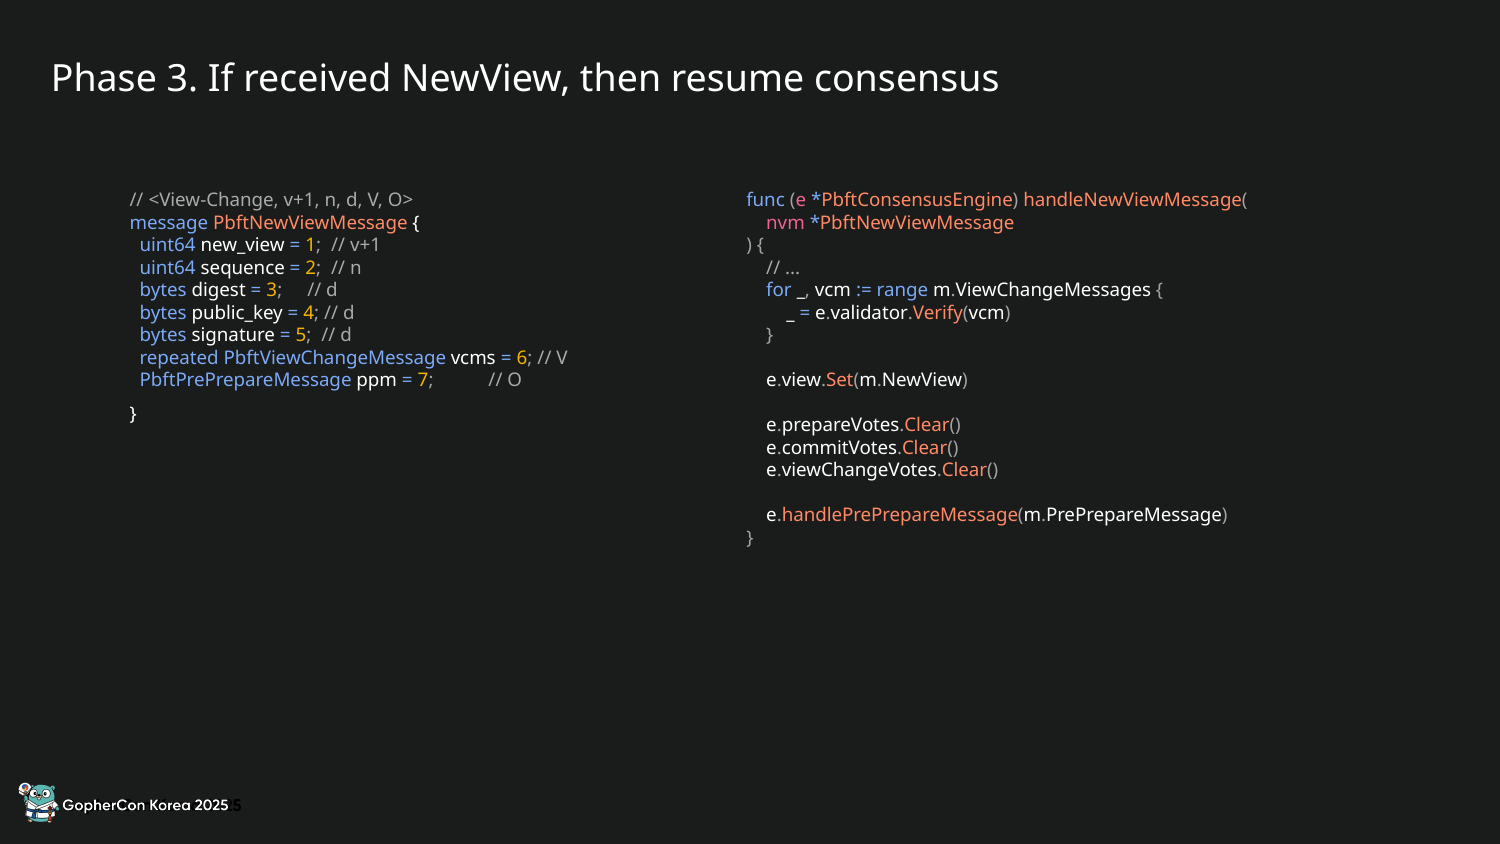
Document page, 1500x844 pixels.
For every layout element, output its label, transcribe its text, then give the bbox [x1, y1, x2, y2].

text_box Phase 3. If received NewView, then resume consensus [35, 38, 1359, 102]
picture [15, 780, 241, 826]
text_box // <View-Change, v+1, n, d, V, O> message PbftNewViewMessage { uint64 new_view = 1; // v+1 uint64 sequence = 2; // n bytes digest = 3; // d bytes public_key = 4; // d bytes signature = 5; // d repeated PbftViewChangeMessage vcms = 6; // V PbftPrePrepareMessage ppm = 7; // O } [114, 173, 678, 433]
text_box func (e *PbftConsensusEngine) handleNewViewMessage( nvm *PbftNewViewMessage ) { // ... for _, vcm := range m.ViewChangeMessages { _ = e.validator.Verify(vcm) } e.view.Set(m.NewView) e.prepareVotes.Clear() e.commitVotes.Clear() e.viewChangeVotes.Clear() e.handlePrePrepareMessage(m.PrePrepareMessage) } [731, 173, 1386, 565]
